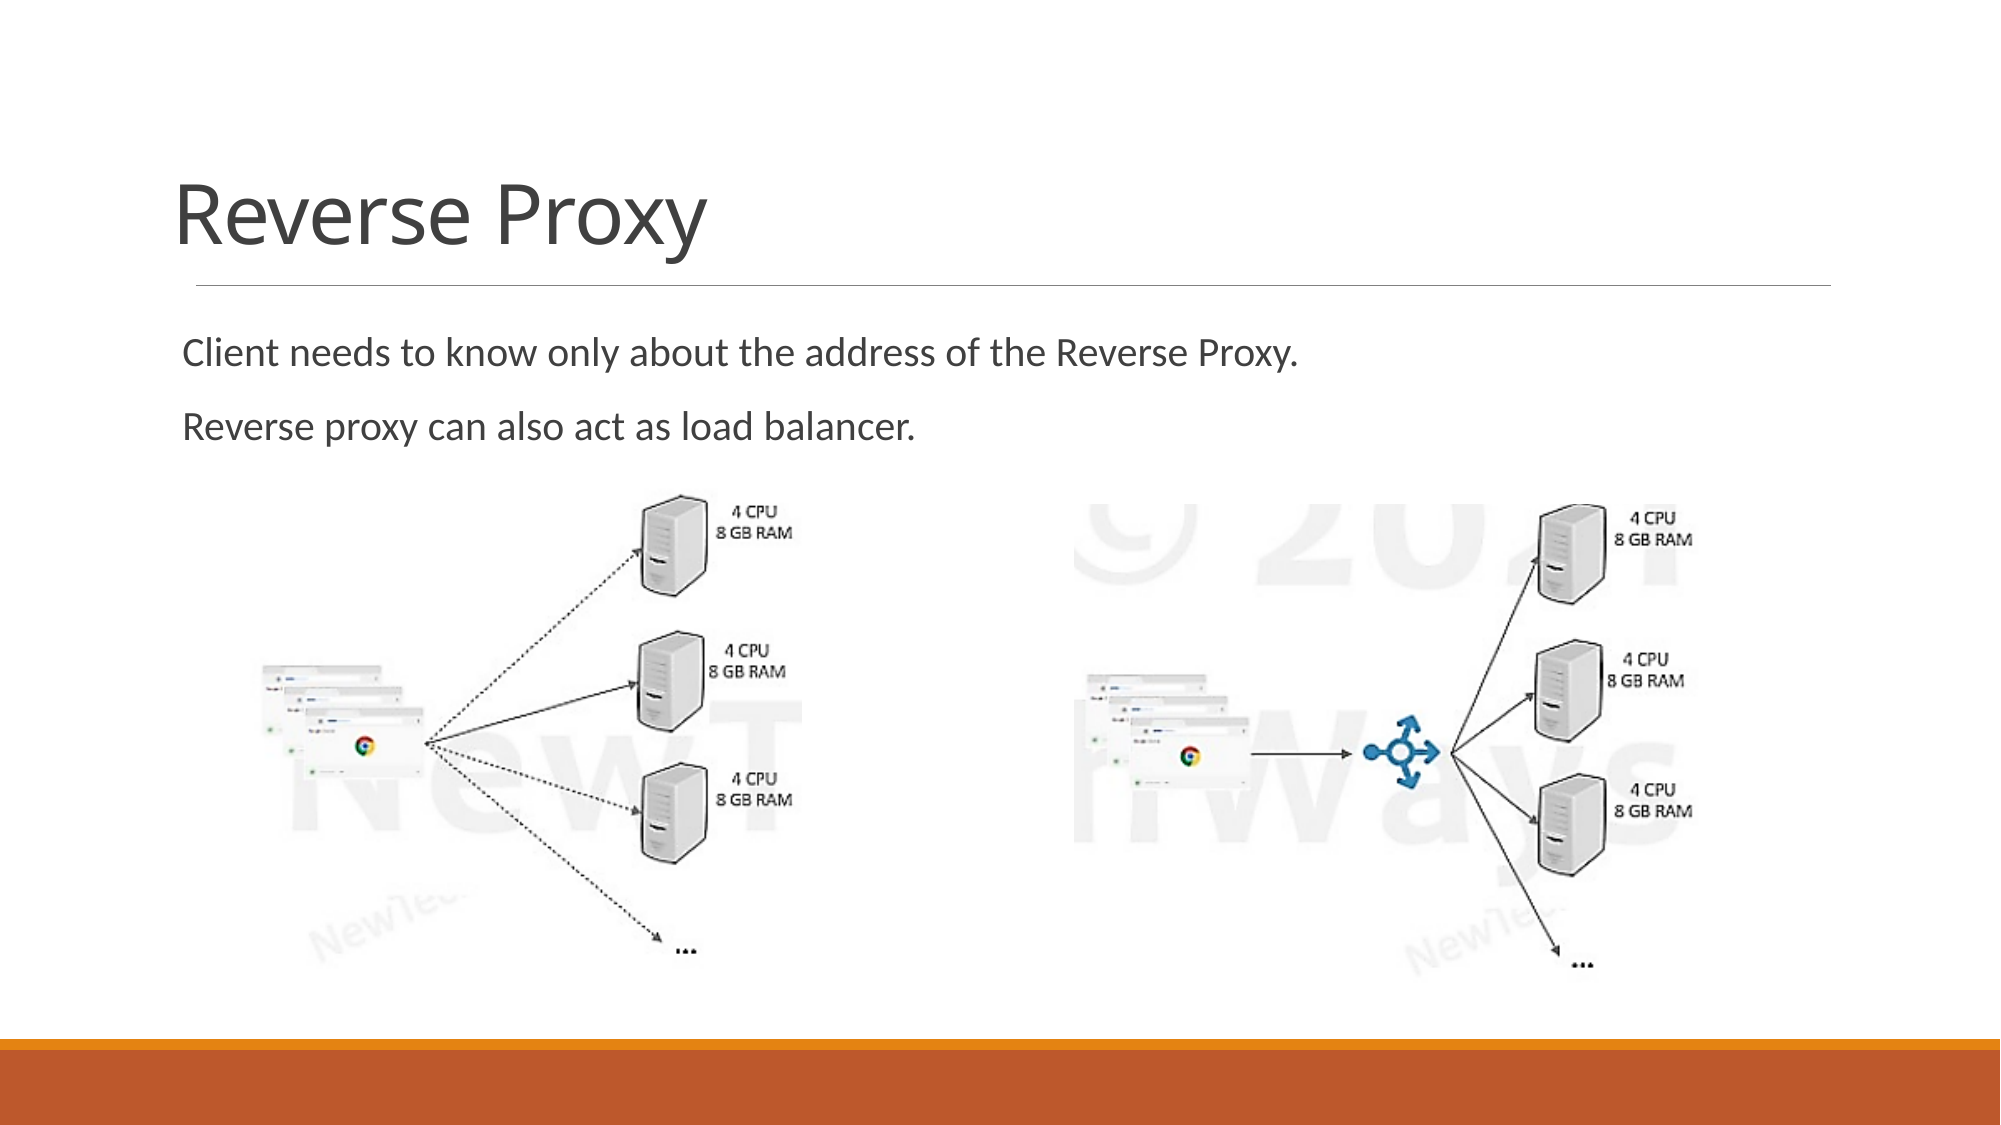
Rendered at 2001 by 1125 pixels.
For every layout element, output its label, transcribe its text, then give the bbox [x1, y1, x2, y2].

picture [245, 483, 802, 1010]
title Reverse Proxy [157, 85, 1808, 269]
picture [1074, 503, 1700, 984]
list Client needs to know only about the address of the Reverse Proxy. Reverse proxy can also act as load balancer. [182, 322, 1833, 983]
